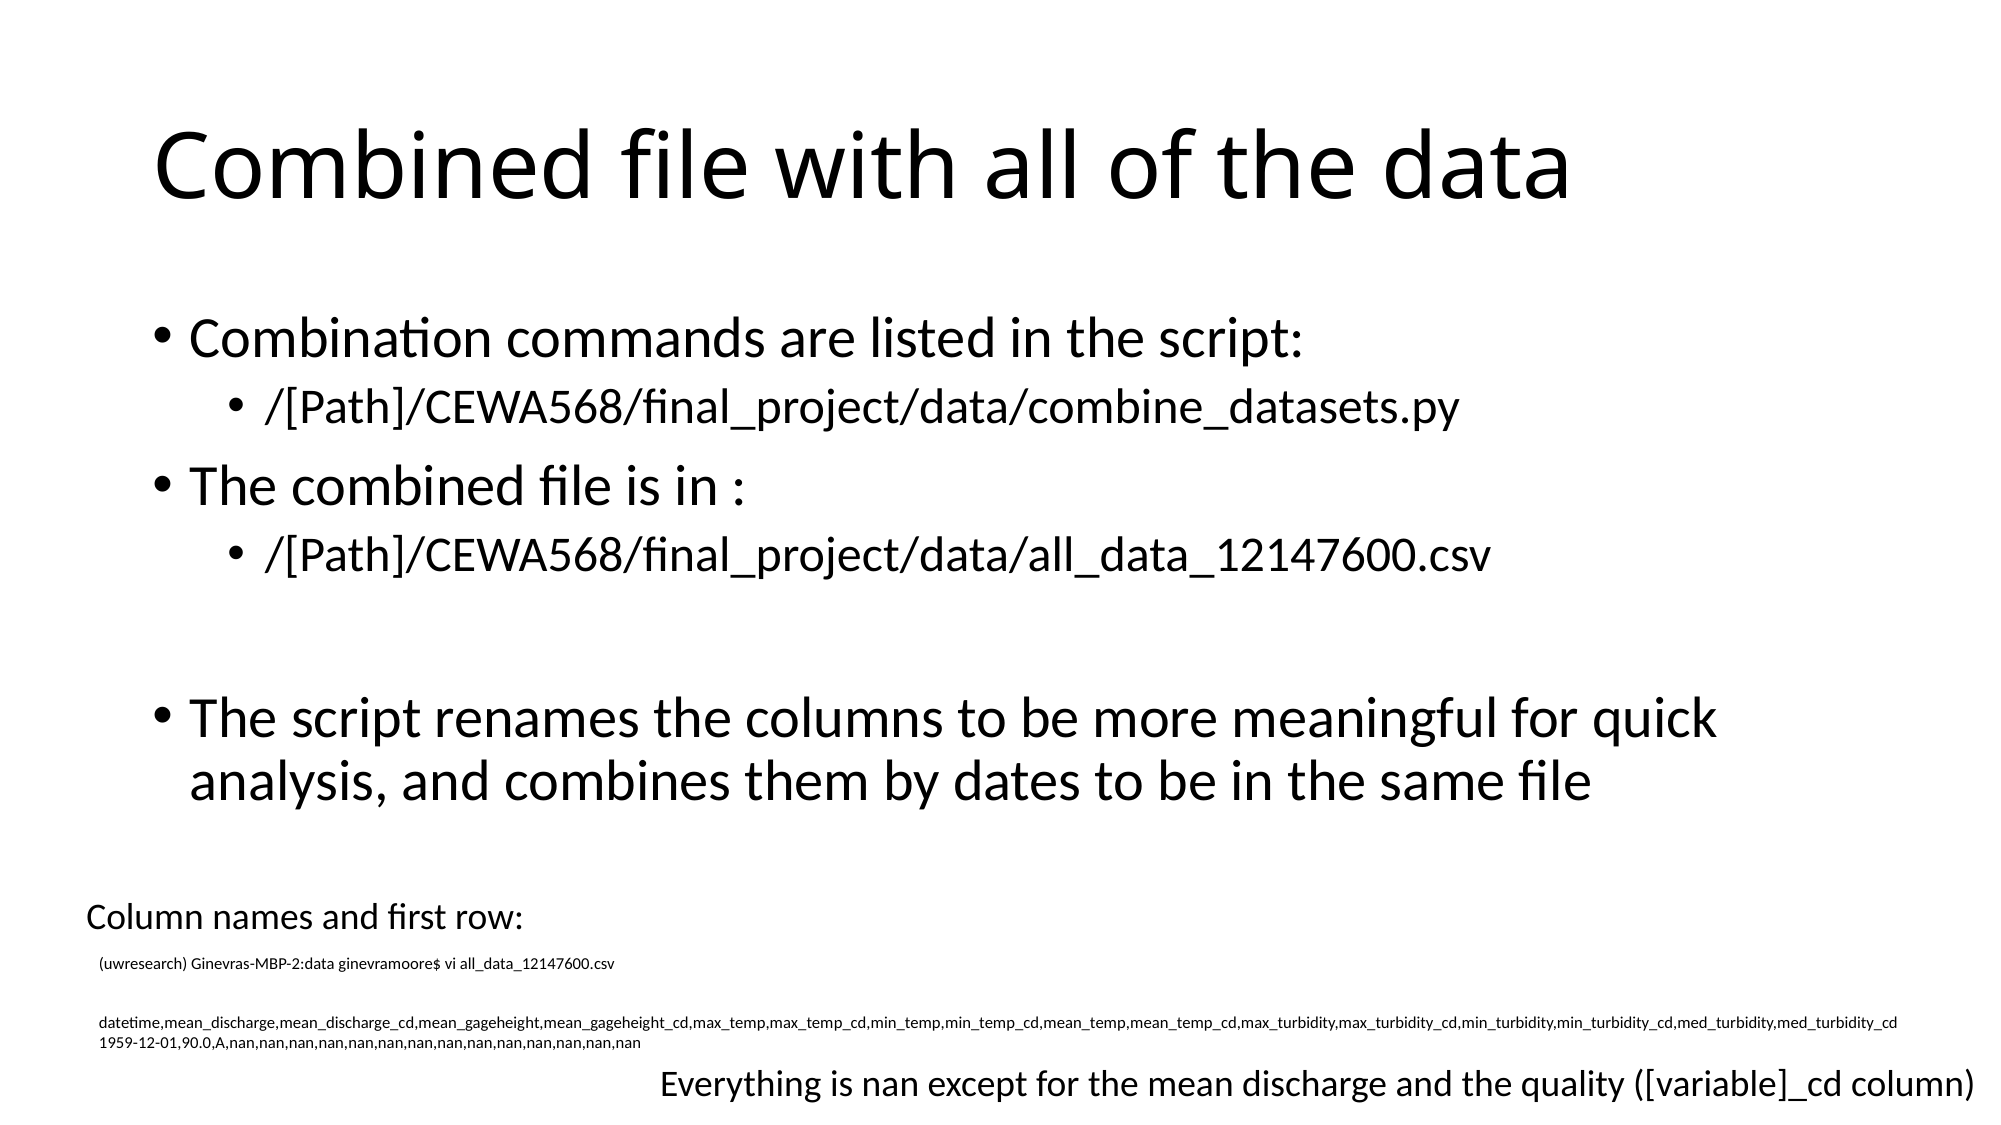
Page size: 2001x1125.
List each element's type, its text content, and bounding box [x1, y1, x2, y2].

text_box Everything is nan except for the mean discharge and the quality ([variable]_cd column) [645, 1051, 1992, 1111]
title Combined file with all of the data [137, 59, 1863, 278]
text_box (uwresearch) Ginevras-MBP-2:data ginevramoore$ vi all_data_12147600.csv datetime,mean_discharge,mean_discharge_cd,mean_gageheight,mean_gageheight_cd,max_temp,max_temp_cd,min_temp,min_temp_cd,mean_temp,mean_temp_cd,max_turbidity,max_turbidity_cd,min_turbidity,min_turbidity_cd,med_turbidity,med_turbidity_cd 1959-12-01,90.0,A,nan,nan,nan,nan,nan,nan,nan,nan,nan,nan,nan,nan,nan,nan [84, 945, 1916, 1080]
text_box Column names and first row: [71, 884, 540, 945]
list Combination commands are listed in the script: /[Path]/CEWA568/final_project/data/combine_datasets.py The combined file is in : /[Path]/CEWA568/final_project/data/all_data_12147600.csv The script renames the columns to be more meaningful for quick analysis, and combines them by dates to be in the same file [137, 299, 1863, 945]
